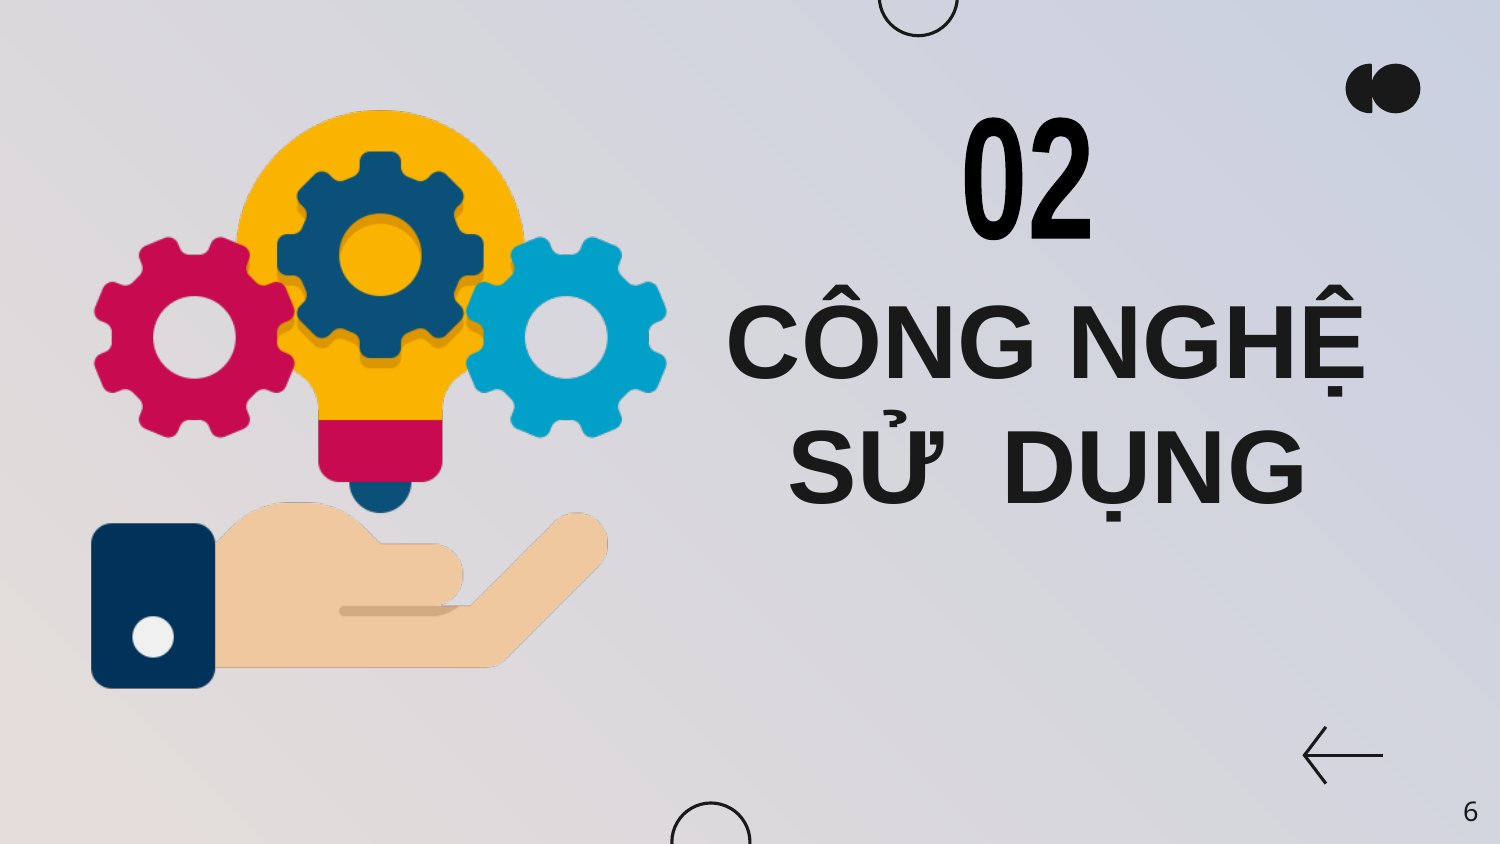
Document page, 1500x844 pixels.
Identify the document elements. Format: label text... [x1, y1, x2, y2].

title CÔNG NGHỆ SỬ DỤNG [666, 65, 1457, 733]
slide_number 6 [1403, 779, 1494, 844]
picture [49, 68, 711, 730]
